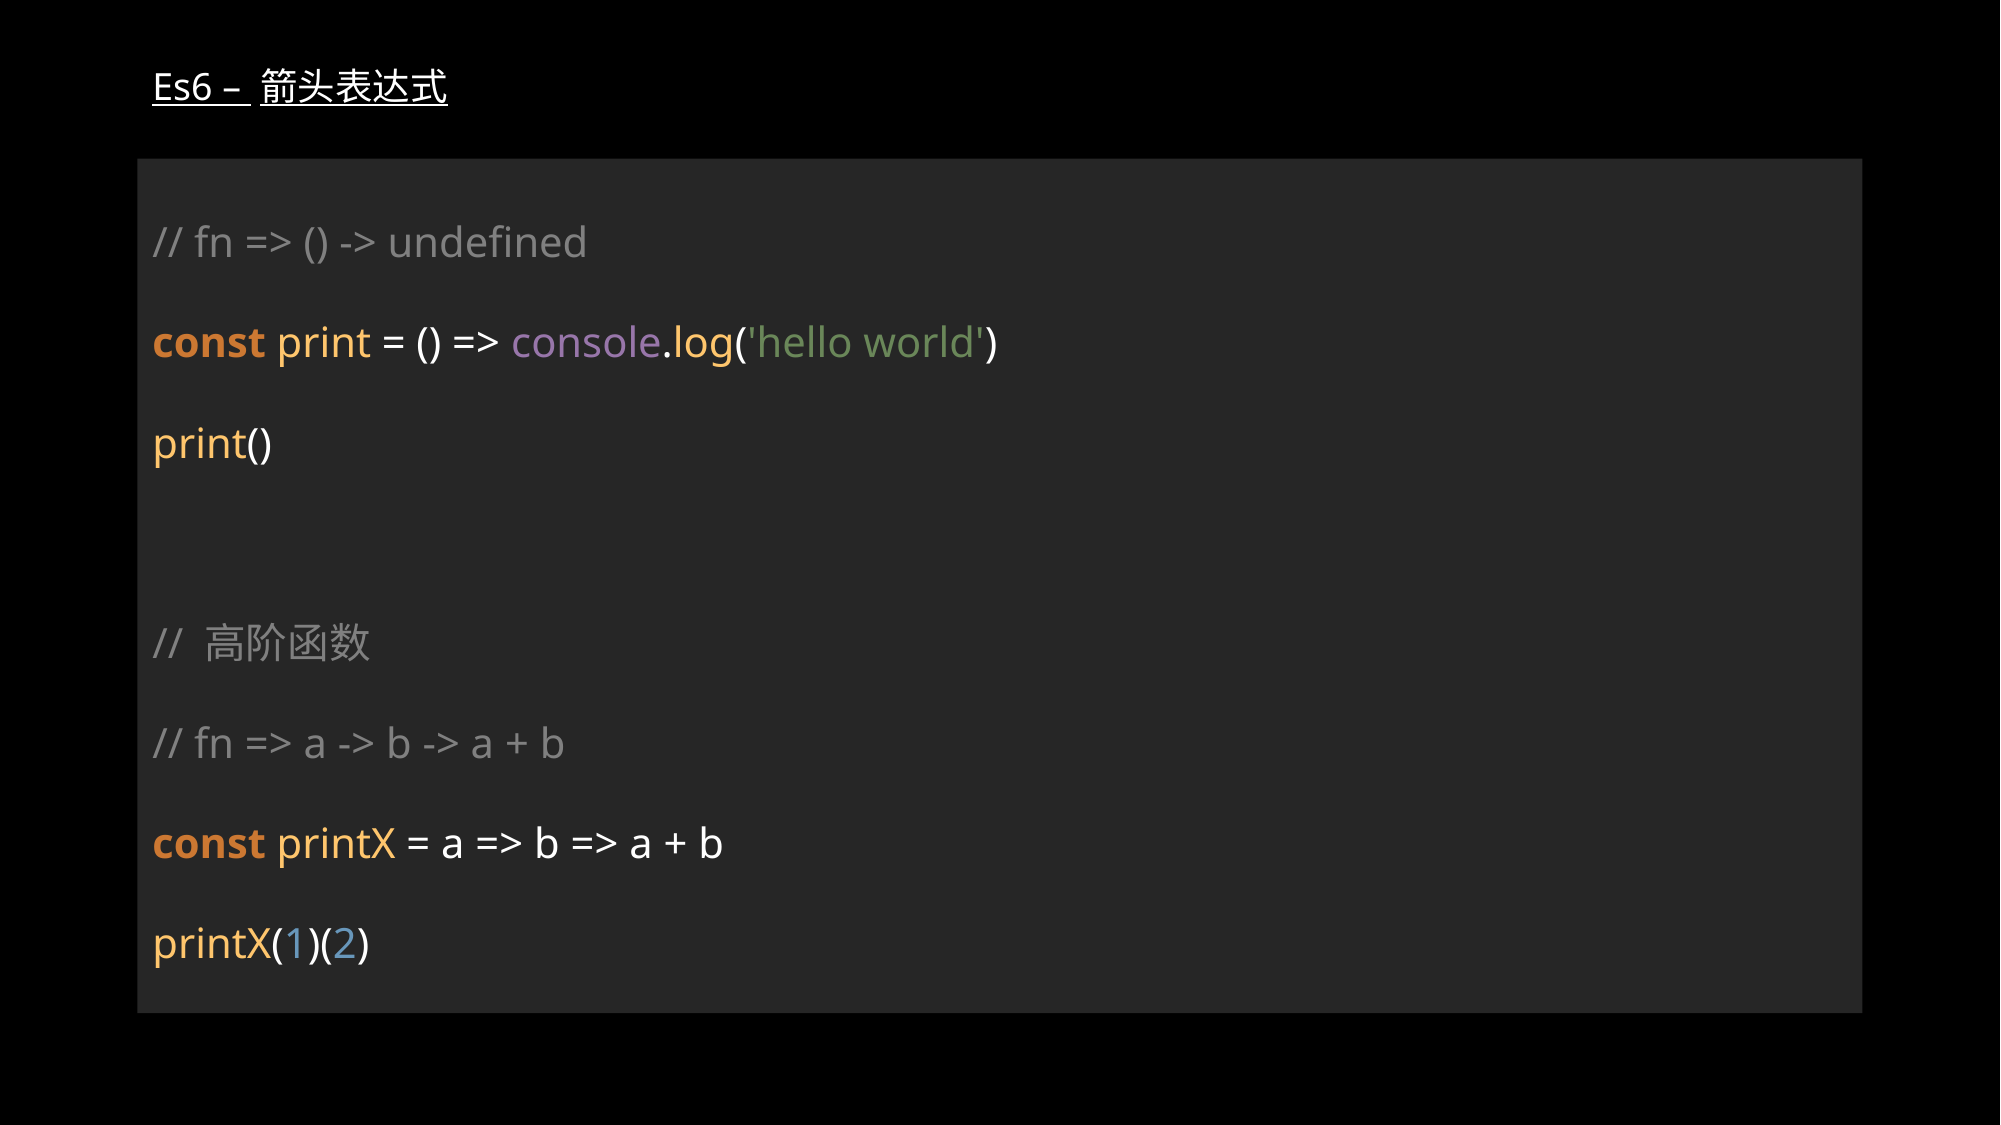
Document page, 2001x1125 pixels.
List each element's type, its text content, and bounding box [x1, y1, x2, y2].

title Es6 – 箭头表达式 [137, 60, 1338, 116]
list // fn => () -> undefined const print = () => console.log('hello world') print() // 高阶函数 // fn => a -> b -> a + b const printX = a => b => a + b printX(1)(2) [137, 158, 1863, 1014]
